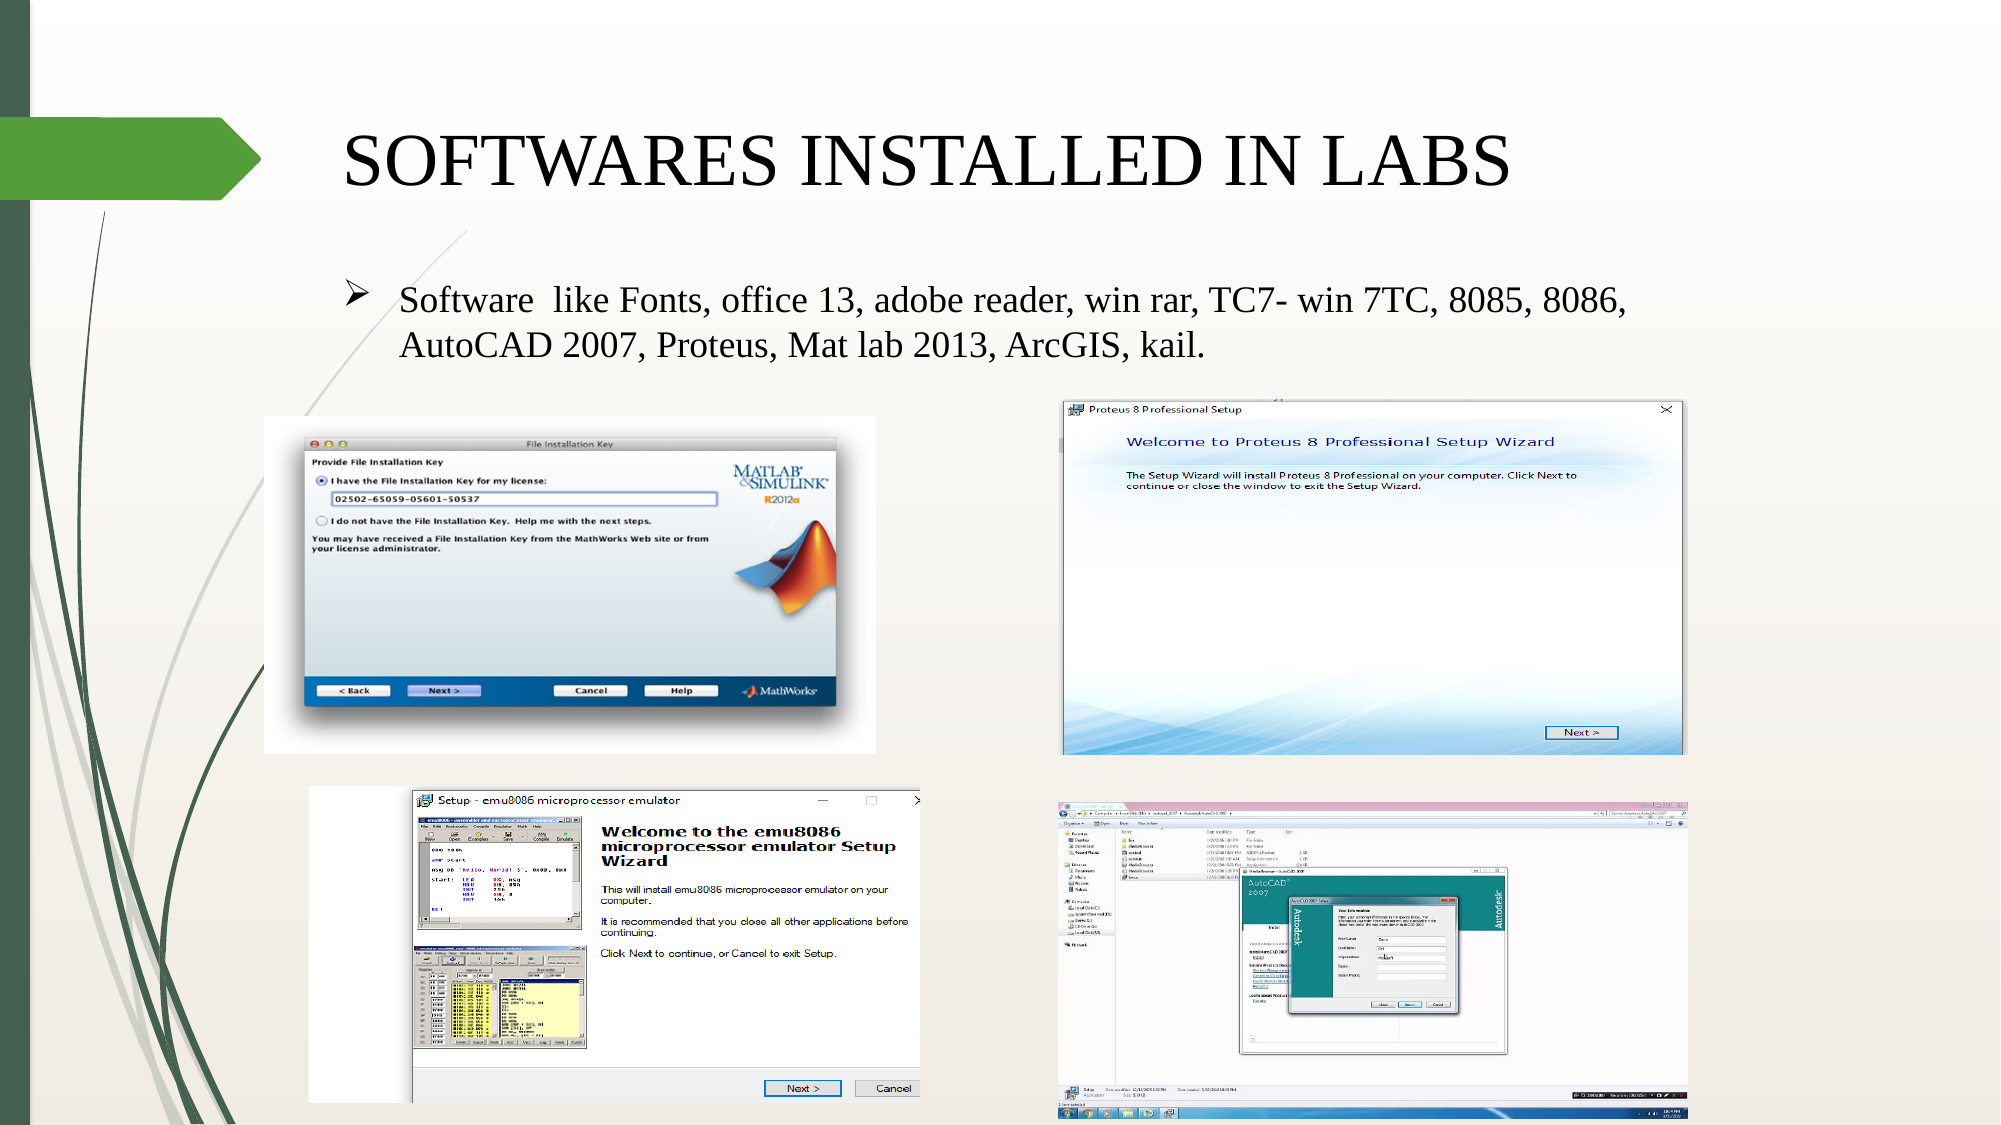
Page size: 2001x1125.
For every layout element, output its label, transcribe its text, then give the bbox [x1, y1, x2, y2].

picture [1058, 399, 1689, 755]
picture [308, 786, 921, 1104]
list Software like Fonts, office 13, adobe reader, win rar, TC7- win 7TC, 8085, 8086, AutoCAD 2007, Proteus, Mat lab 2013, ArcGIS, kail. [327, 267, 1791, 387]
picture [263, 416, 876, 755]
picture [1058, 802, 1689, 1119]
title SOFTWARES INSTALLED IN LABS [327, 102, 1790, 227]
